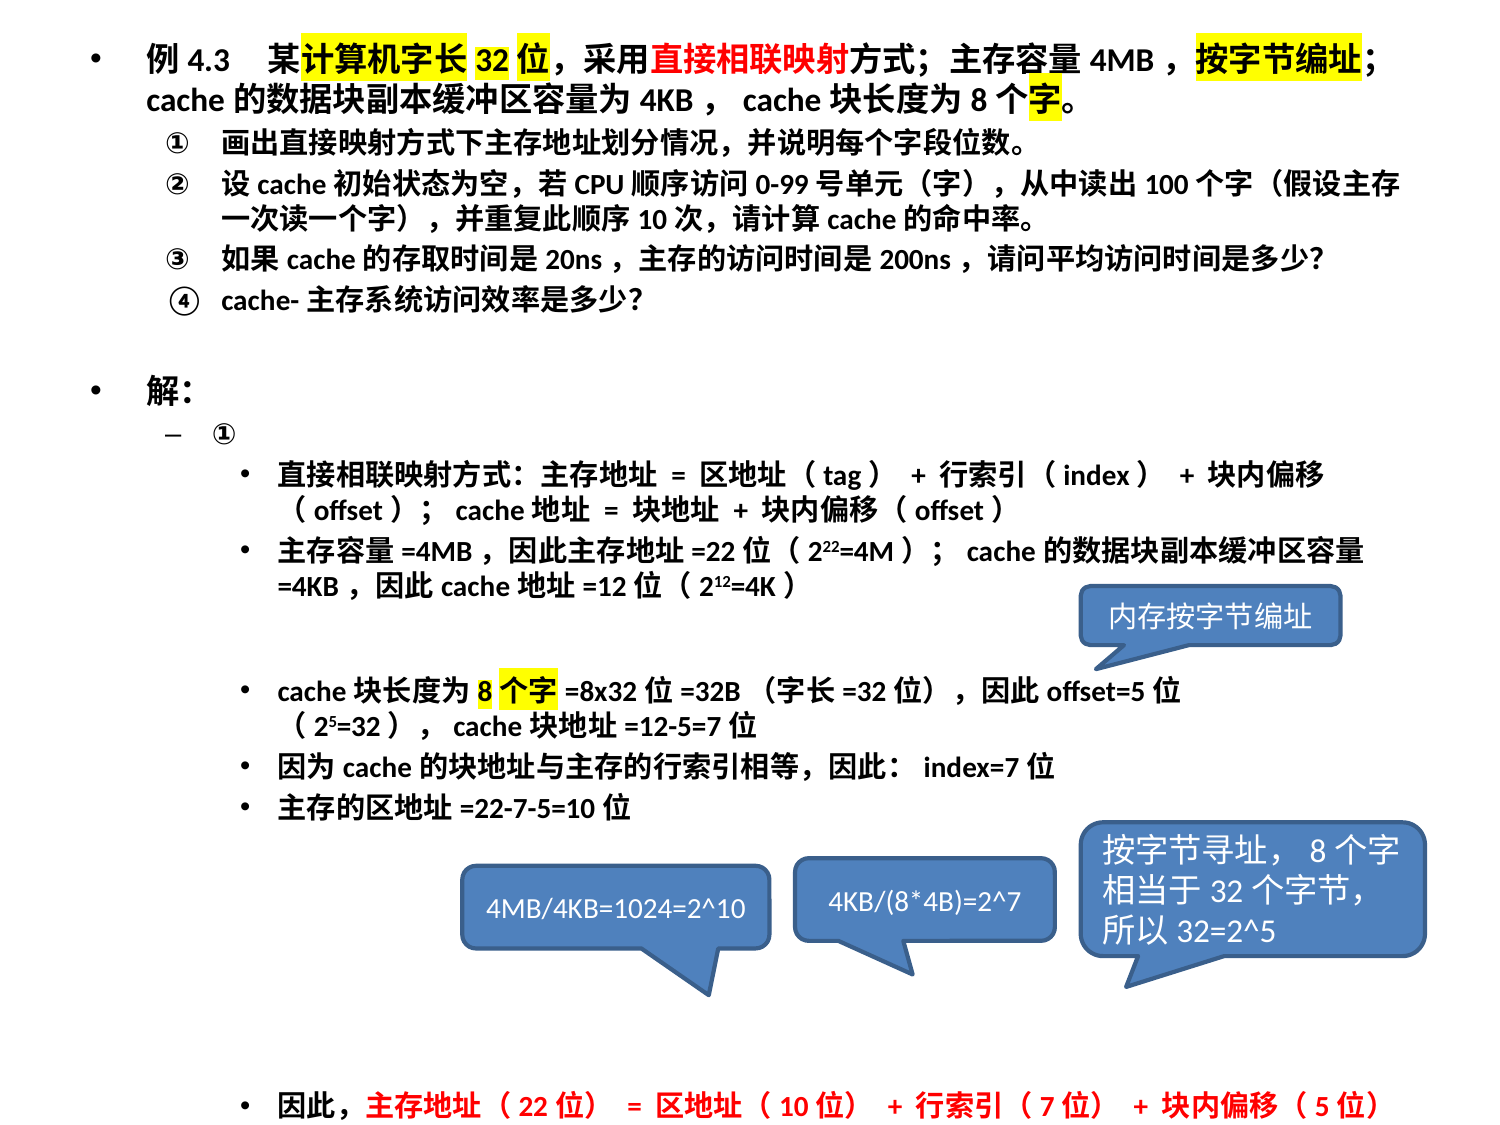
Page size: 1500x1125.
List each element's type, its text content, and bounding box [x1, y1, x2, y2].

text_box 按字节寻址，8个字相当于32个字节，所以32=2^5 [1078, 820, 1428, 989]
text_box 4MB/4KB=1024=2^10 [460, 863, 772, 998]
text_box 内存按字节编址 [1078, 583, 1343, 672]
list 例4.3 某计算机字长32位，采用直接相联映射方式；主存容量4MB，按字节编址；cache的数据块副本缓冲区容量为4KB，cache块长度为8个字。 画出直接映射方式下主存地址划分情况，并说明每个字段位数。 设cache初始状态为空，若CPU顺序访问0-99号单元（字），从中读出100个字（假设主存一次读一个字），并重复此顺序10次，请计算cache的命中率。 如果cache的存取时间是20ns，主存的访问时间是200ns，请问平均访问时间是多少？ cache-主存系统访问效率是多少？ 解： ① 直接相联映射方式：主存地址 = 区地址（tag） + 行索引（index） + 块内偏移（offset）；cache地址 = 块地址 + 块内偏移（offset） 主存容量=4MB，因此主存地址=22位（222=4M）；cache的数据块副本缓冲区容量=4KB，因此cache地址=12位（212=4K） cache块长度为8个字=8x32位=32B（字长=32位），因此offset=5位（25=32），cache块地址=12-5=7位 因为cache的块地址与主存的行索引相等，因此：index=7位 主存的区地址=22-7-5=10位 因此，主存地址（22位） = 区地址（10位） + 行索引（7位） + 块内偏移（5位） [75, 30, 1425, 350]
text_box 4KB/(8*4B)=2^7 [792, 856, 1057, 977]
